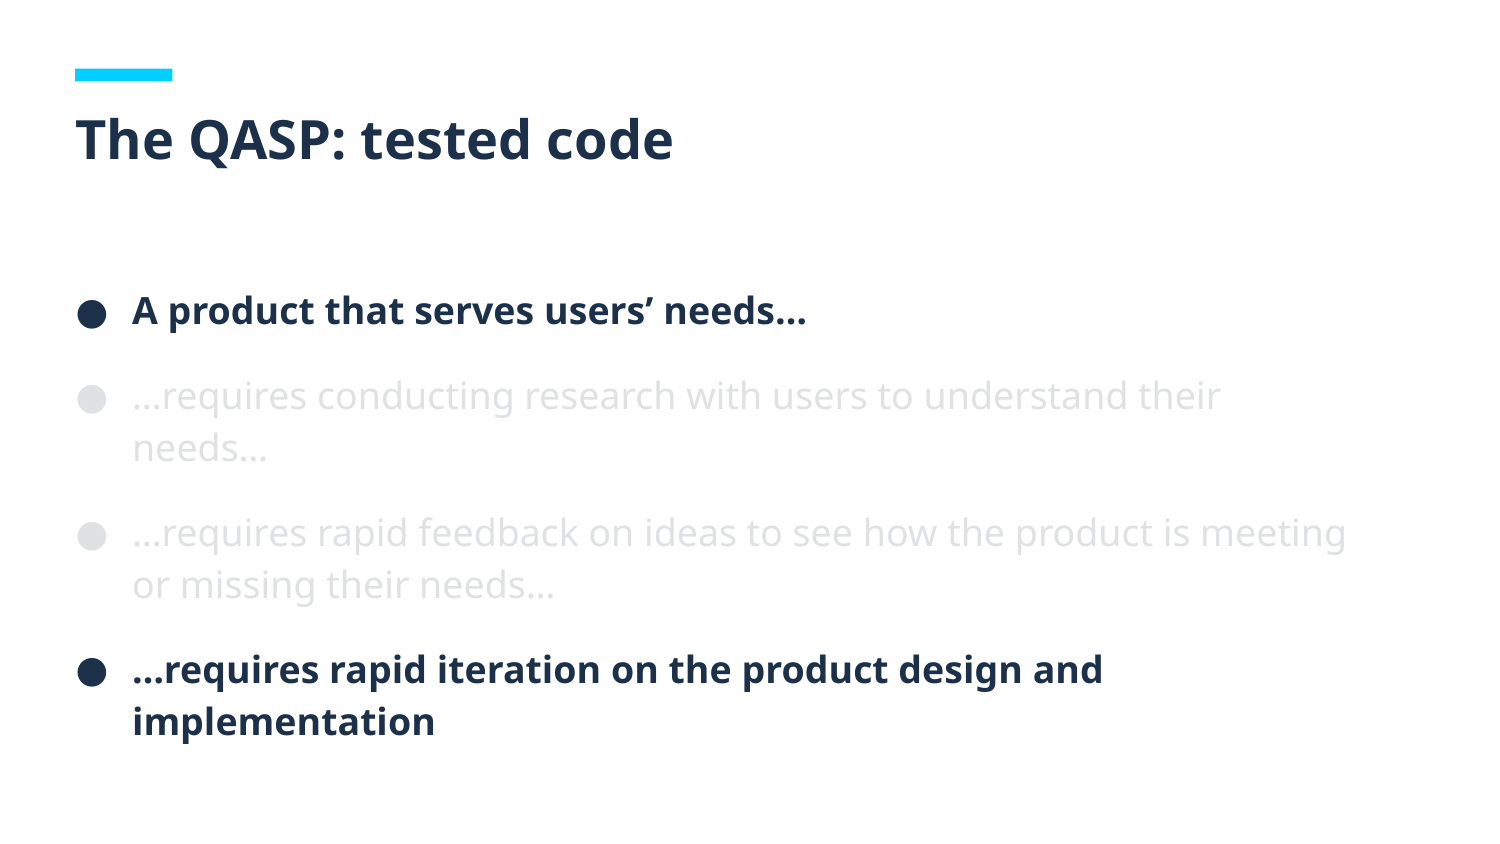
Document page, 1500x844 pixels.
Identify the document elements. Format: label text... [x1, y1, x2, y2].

text_box The QASP: tested code [75, 104, 1300, 240]
list A product that serves users’ needs… …requires conducting research with users to understand their needs… …requires rapid feedback on ideas to see how the product is meeting or missing their needs… …requires rapid iteration on the product design and implementation [75, 280, 1355, 780]
